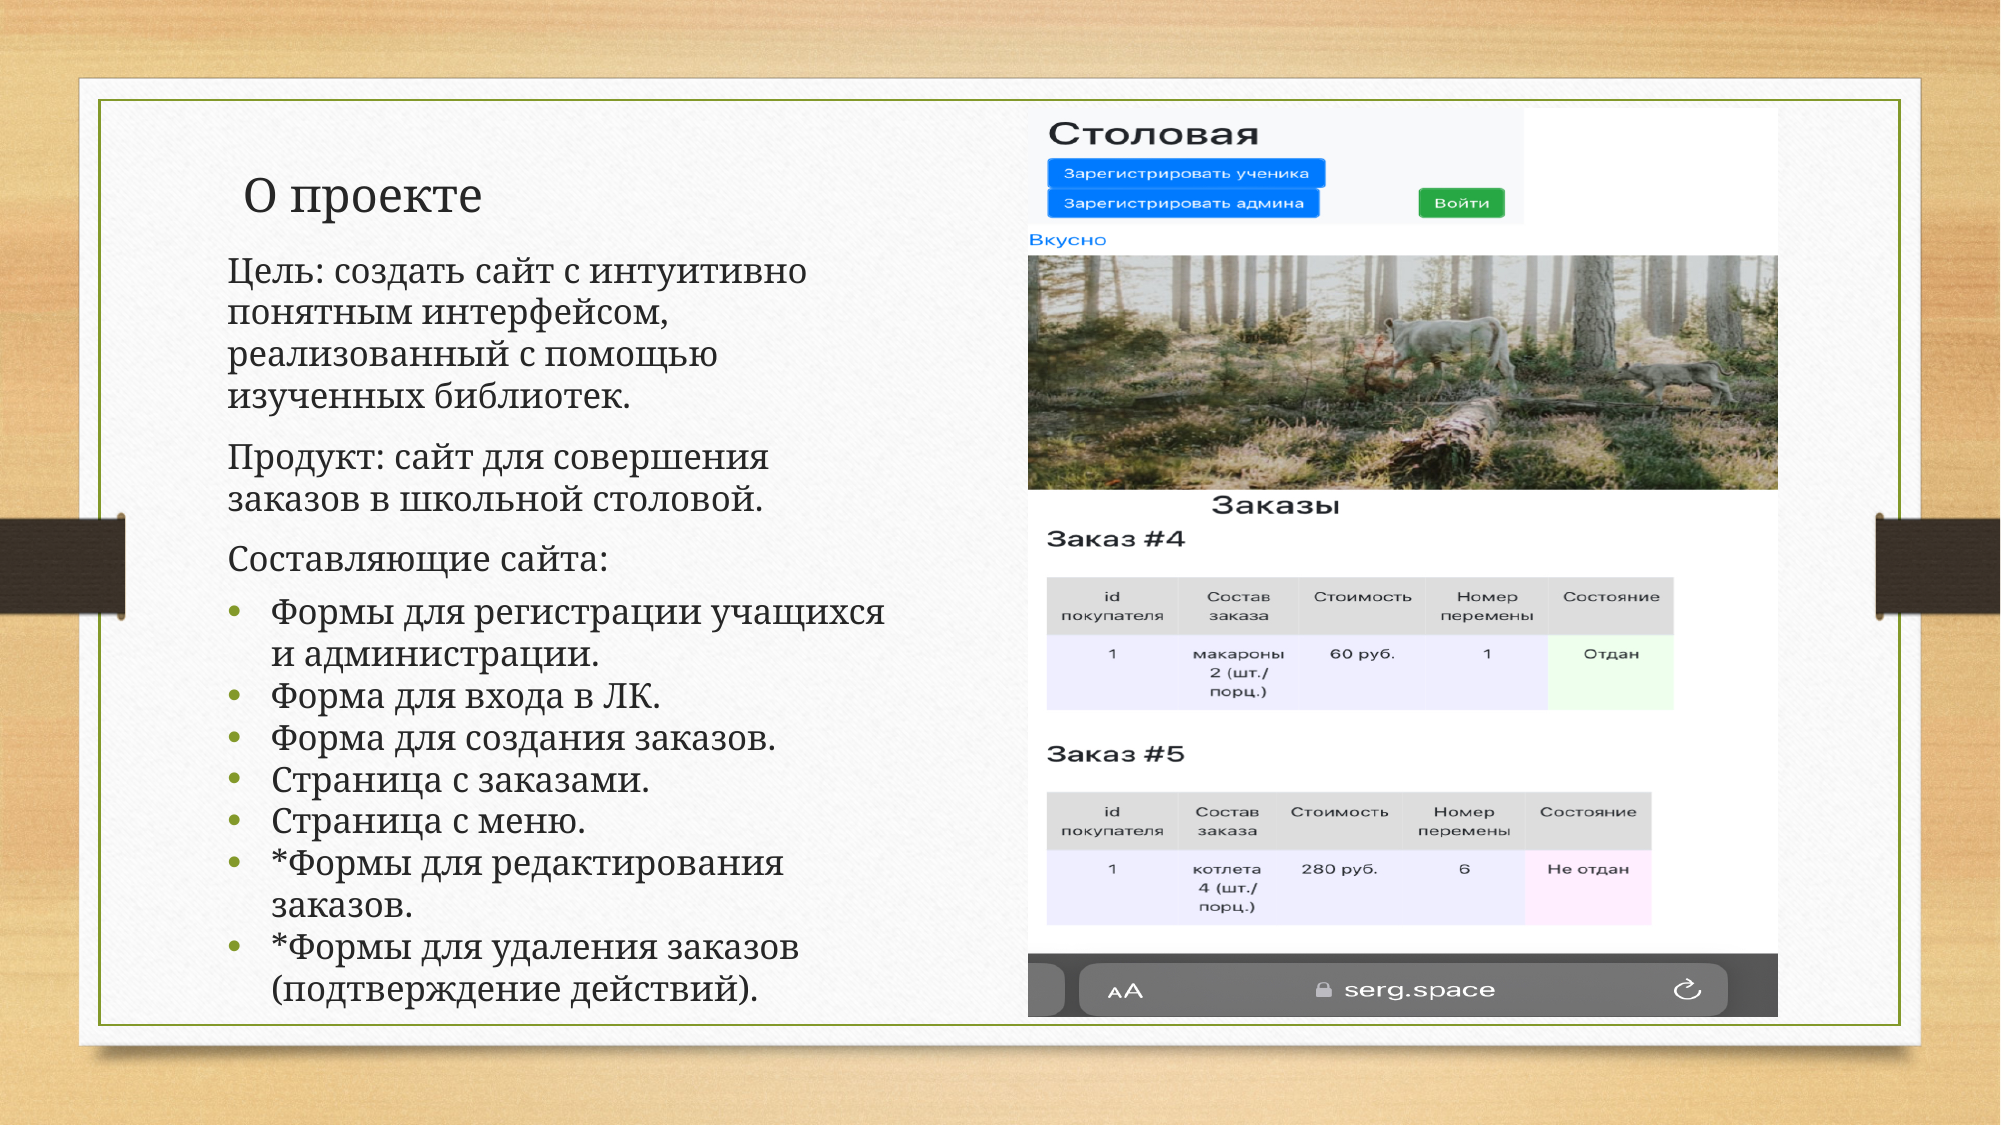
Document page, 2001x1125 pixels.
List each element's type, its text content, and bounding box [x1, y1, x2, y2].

list Цель: создать сайт с интуитивно понятным интерфейсом, реализованный с помощью изученных библиотек. Продукт: сайт для совершения заказов в школьной столовой. Составляющие сайта: Формы для регистрации учащихся и администрации. Форма для входа в ЛК. Форма для создания заказов. Страница с заказами. Страница с меню. *Формы для редактирования заказов. *Формы для удаления заказов (подтверждение действий). [212, 240, 920, 1023]
picture [0, 0, 2001, 1125]
title О проекте [212, 157, 514, 230]
